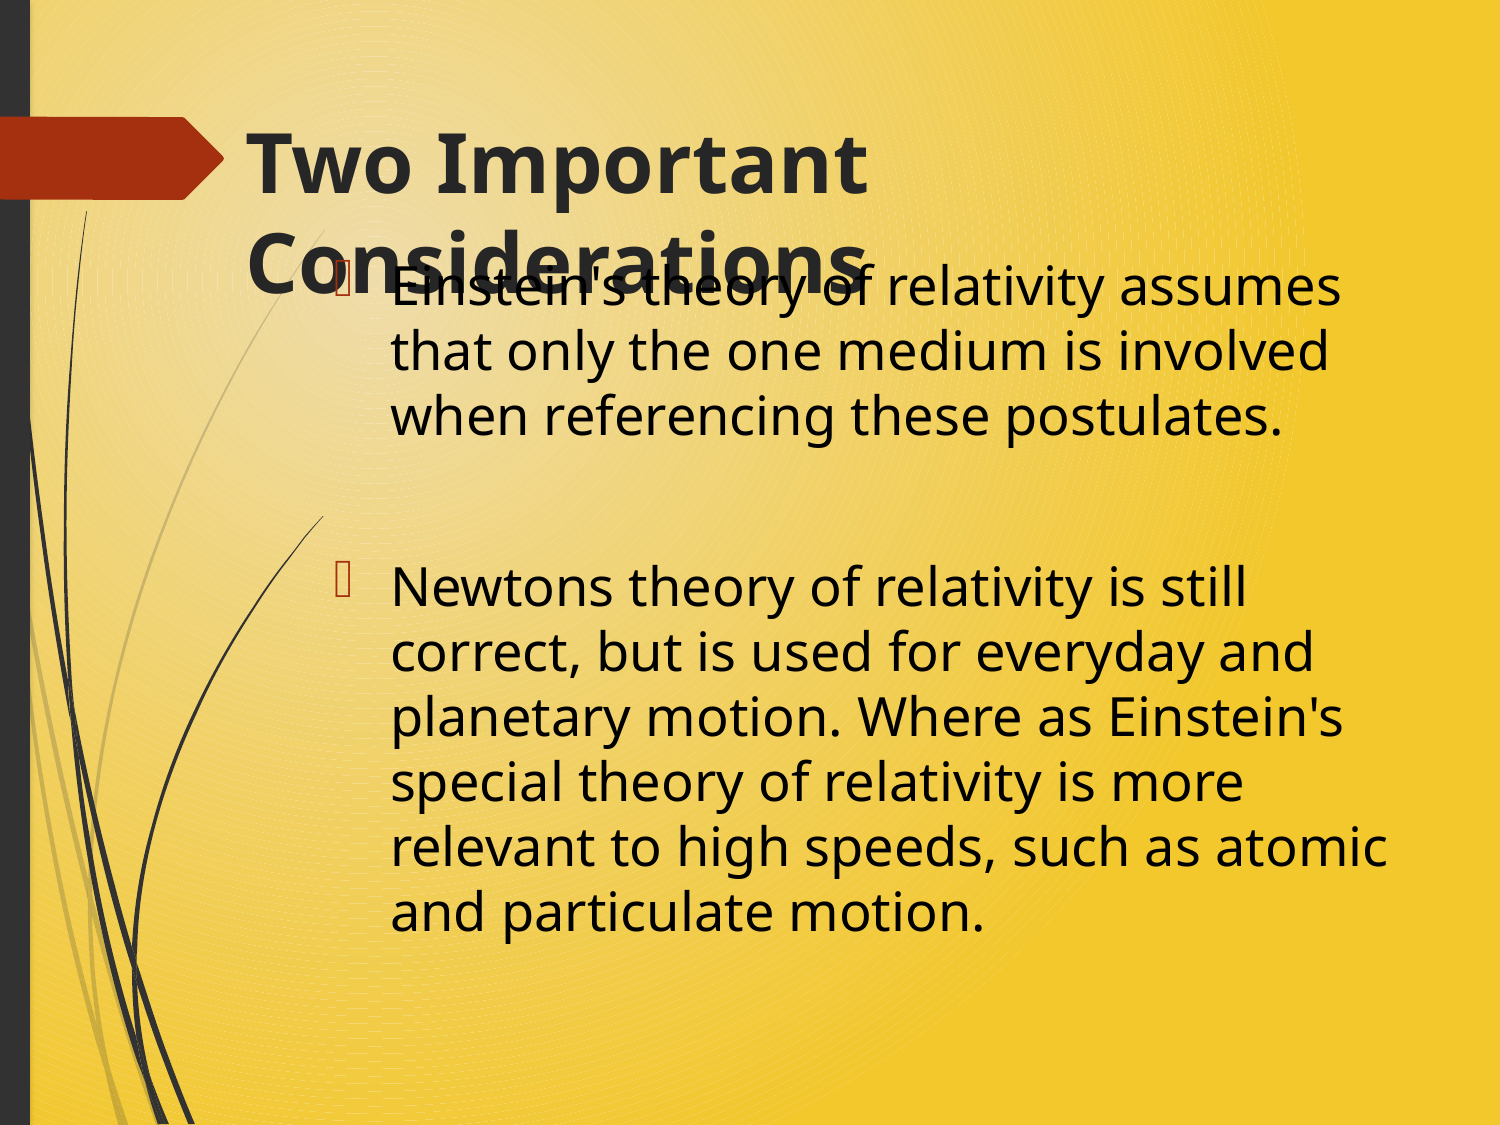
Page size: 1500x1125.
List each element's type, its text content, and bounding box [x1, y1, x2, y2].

title Two Important Considerations [230, 102, 1500, 313]
list Einstein's theory of relativity assumes that only the one medium is involved when referencing these postulates. Newtons theory of relativity is still correct, but is used for everyday and planetary motion. Where as Einstein's special theory of relativity is more relevant to high speeds, such as atomic and particulate motion. [318, 243, 1471, 988]
